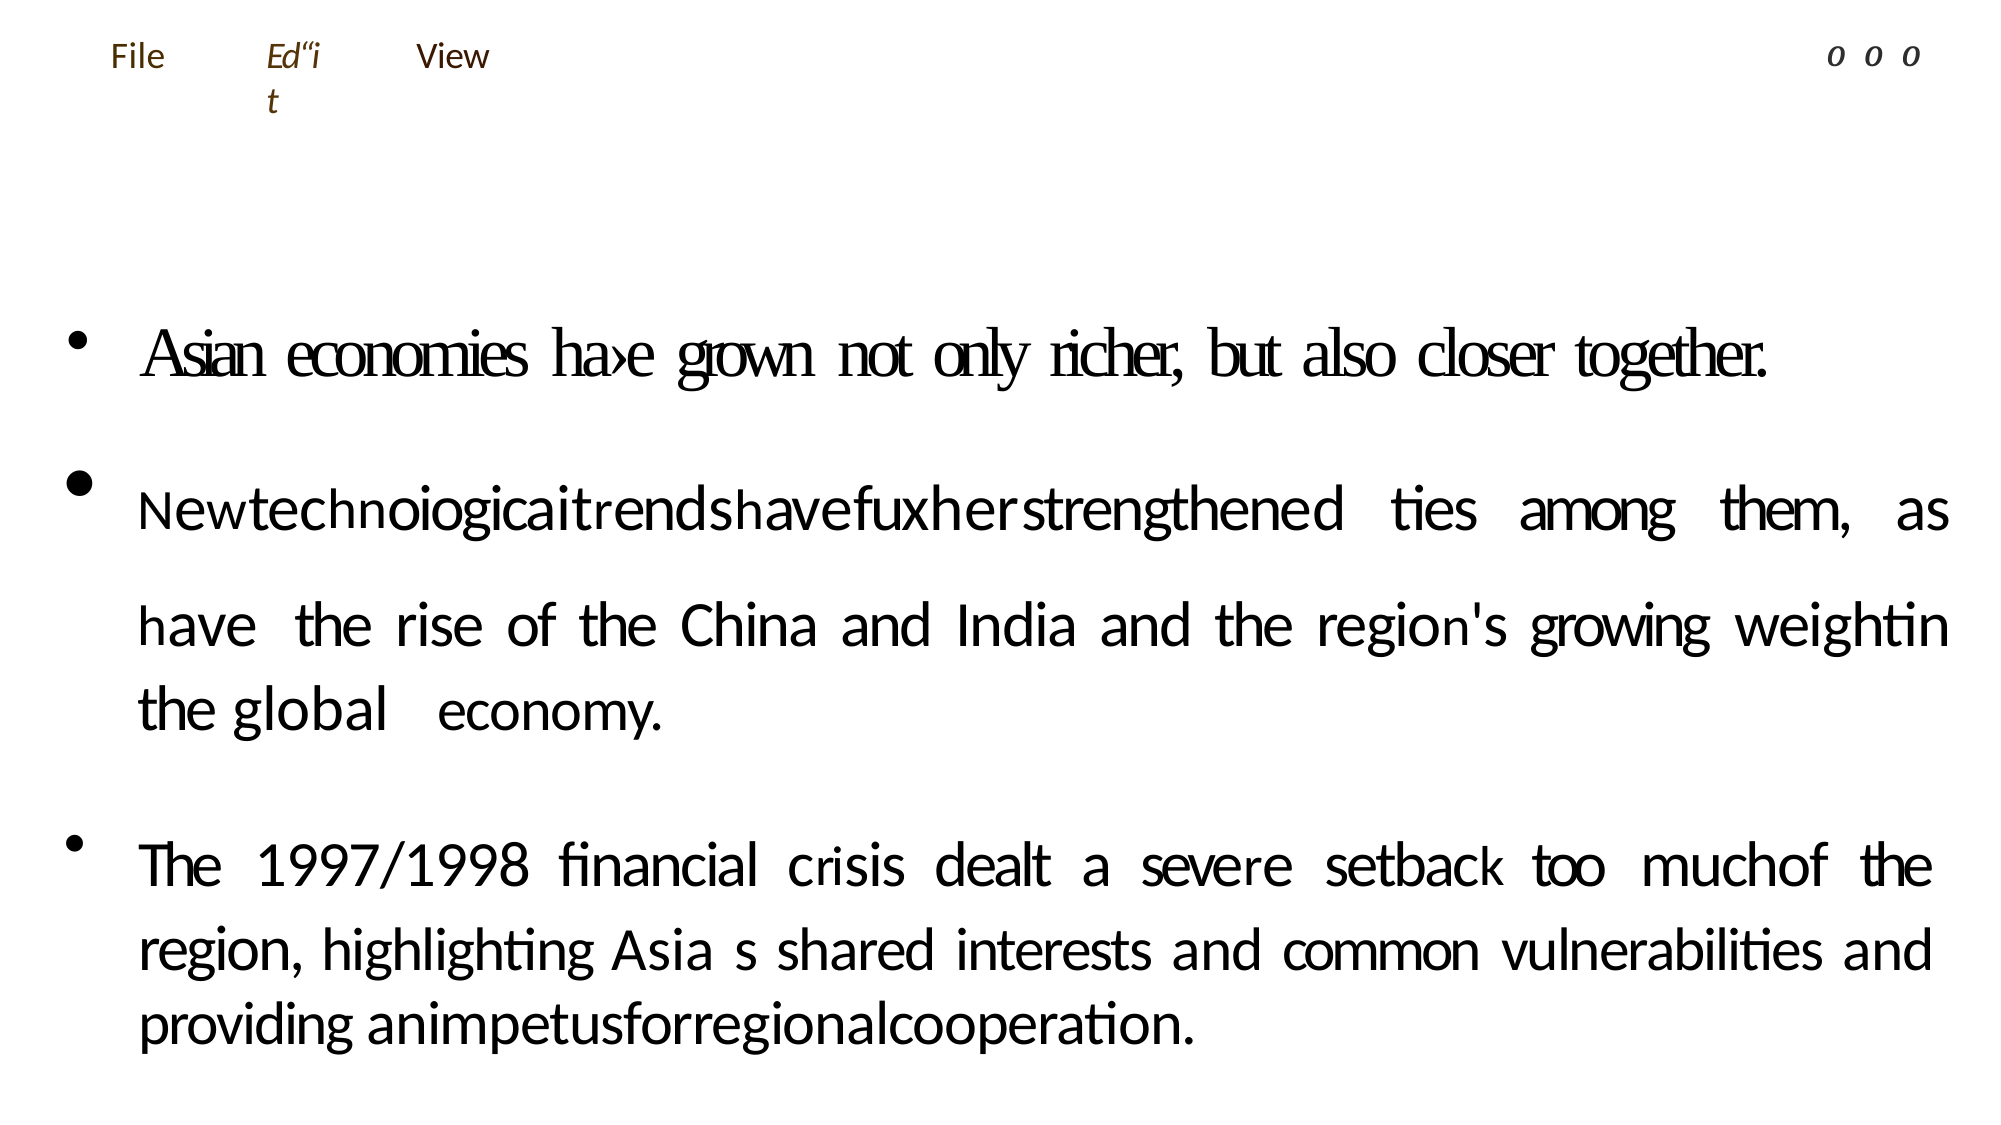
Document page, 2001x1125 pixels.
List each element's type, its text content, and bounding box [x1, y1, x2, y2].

text_box Ed“it [264, 28, 331, 121]
text_box File [108, 28, 172, 76]
text_box o o o [1824, 22, 1929, 75]
text_box View [414, 28, 498, 76]
text_box Asian economies ha›e grown not only richer, but also closer together. Newtechnoiogicaitrendshavefuxherstrengthened ties among them, as have the rise of the China and India and the region's growing weightin the global economy. The 1997/1998 financial crisis dealt a severe setback too muchof the region, highlighting Asia s shared interests and common vulnerabilities and providing animpetusforregionalcooperation. [61, 253, 1953, 1060]
